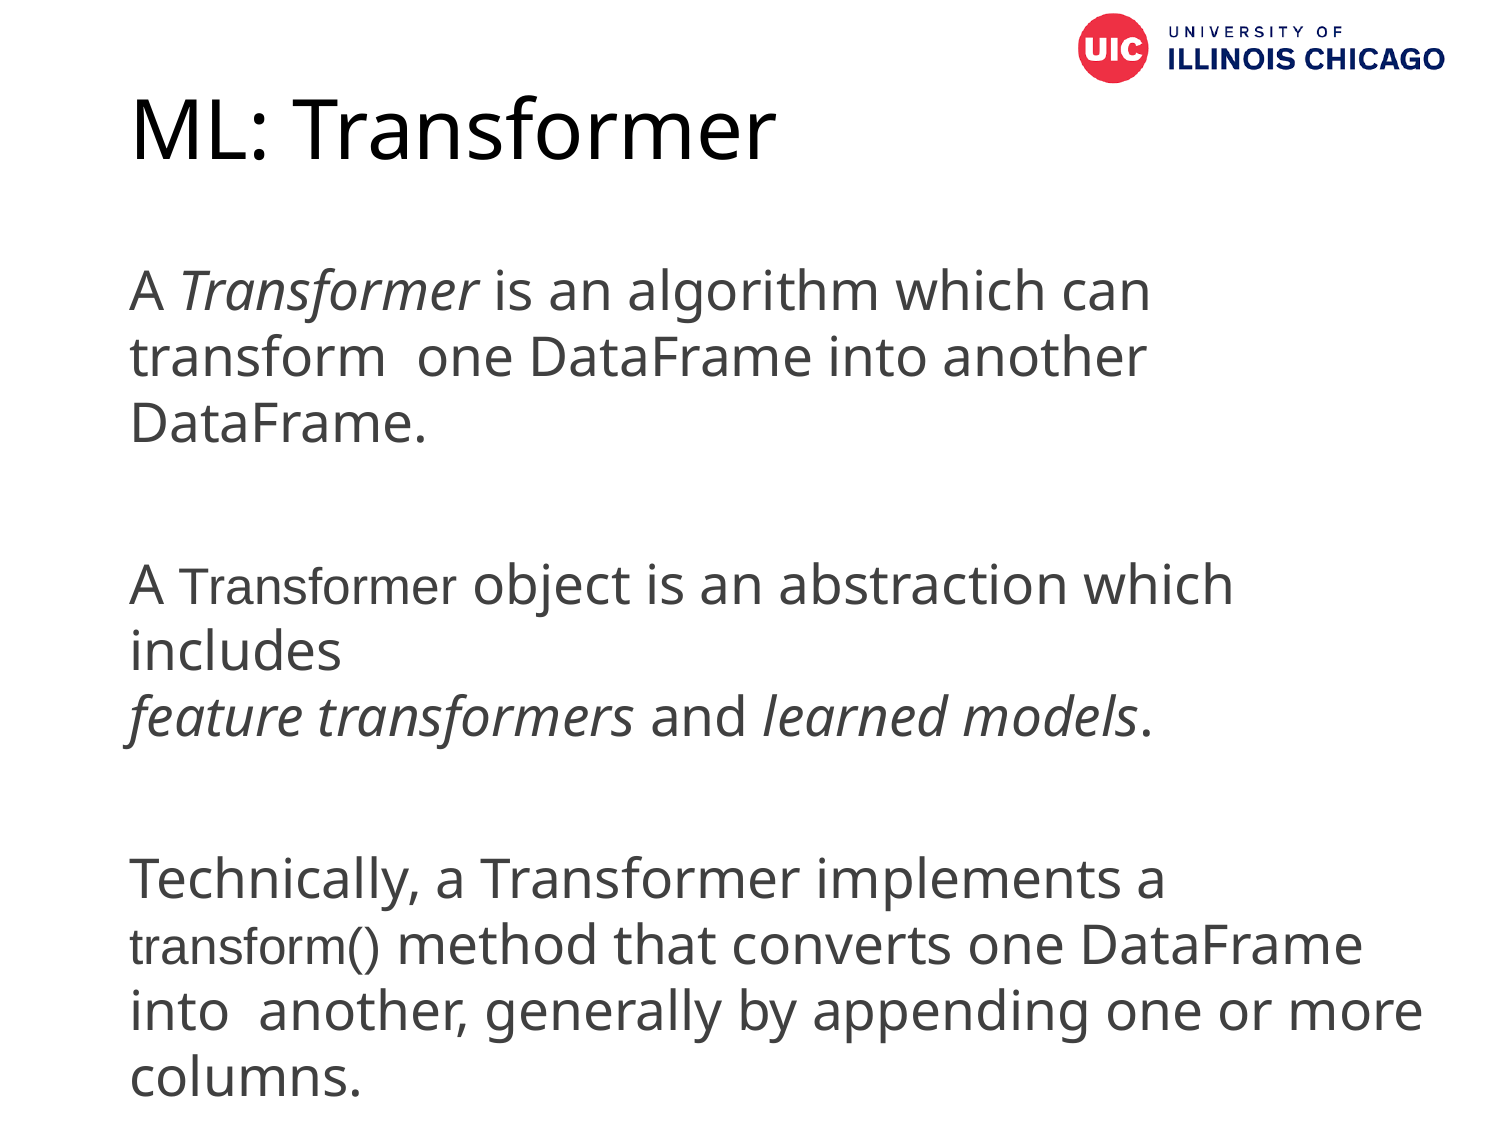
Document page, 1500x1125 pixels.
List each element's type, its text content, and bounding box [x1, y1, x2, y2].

title ML: Transformer [127, 30, 810, 220]
text_box A Transformer is an algorithm which can transform one DataFrame into another DataFrame. A Transformer object is an abstraction which includes feature transformers and learned models. Technically, a Transformer implements a transform() method that converts one DataFrame into another, generally by appending one or more columns. [127, 253, 1475, 1108]
picture [1076, 11, 1448, 86]
